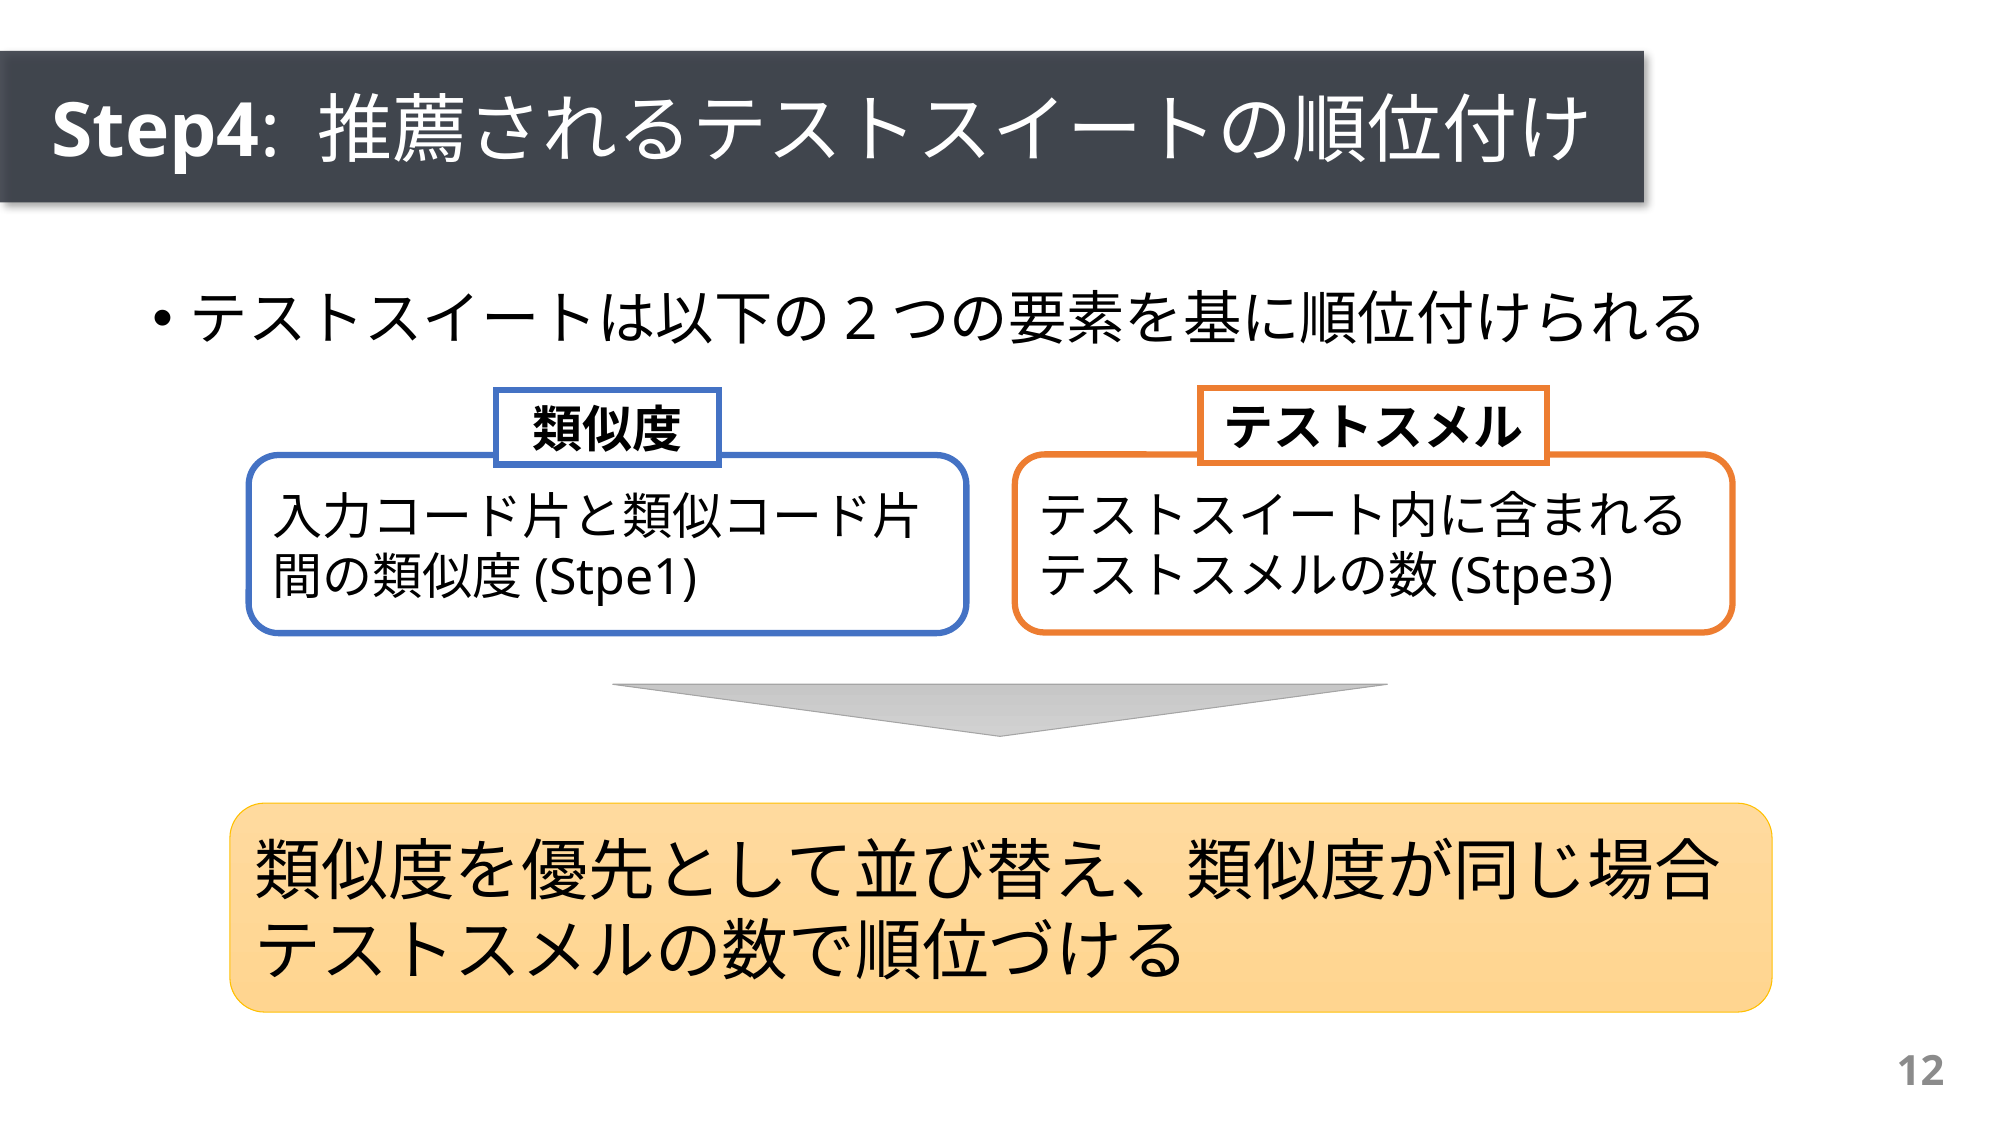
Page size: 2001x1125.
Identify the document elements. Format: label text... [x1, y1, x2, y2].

text_box [612, 683, 1388, 737]
text_box 類似度 [495, 389, 720, 466]
text_box テストスメル [1199, 387, 1548, 464]
text_box テストスイート内に含まれるテストスメルの数(Stpe3) [1013, 453, 1734, 634]
text_box 類似度を優先として並び替え、類似度が同じ場合テストスメルの数で順位づける [229, 802, 1773, 1013]
title Step4: 推薦されるテストスイートの順位付け [36, 27, 1863, 238]
list テストスイートは以下の2つの要素を基に順位付けられる [137, 282, 1863, 377]
text_box 入力コード片と類似コード片間の類似度(Stpe1) [247, 453, 968, 635]
